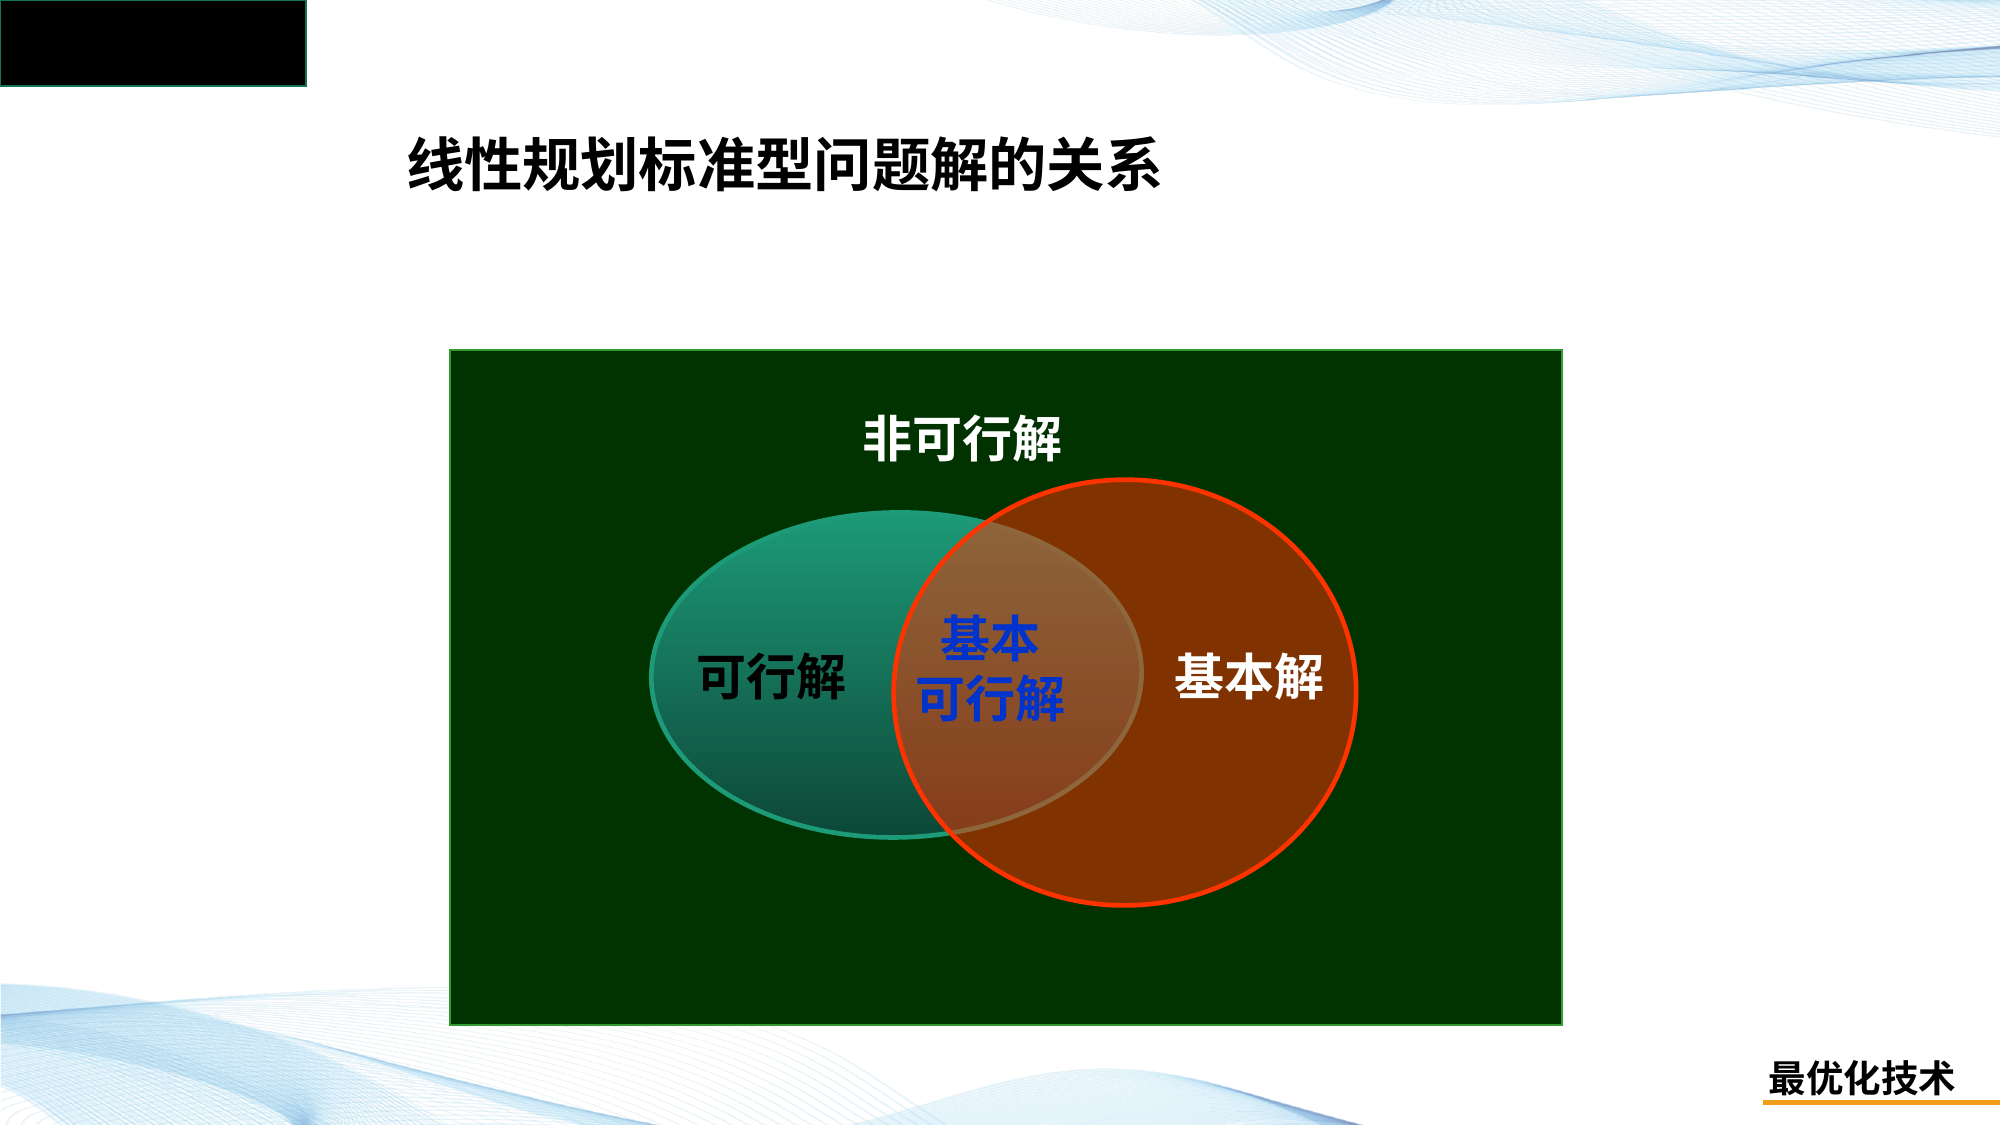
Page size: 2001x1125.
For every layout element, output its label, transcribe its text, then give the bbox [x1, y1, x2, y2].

text_box [651, 512, 985, 838]
picture [885, 1, 1999, 148]
title 线性规划标准型问题解的关系 [322, 103, 1675, 233]
text_box 约束方程的 解空间 [449, 349, 1563, 1025]
text_box [893, 479, 1357, 906]
picture [2, 977, 1590, 1125]
text_box 可行解 [680, 637, 863, 713]
text_box 基本 可行解 [900, 600, 1081, 735]
text_box 基本解 [1156, 637, 1343, 713]
text_box 非可行解 [830, 400, 1095, 475]
